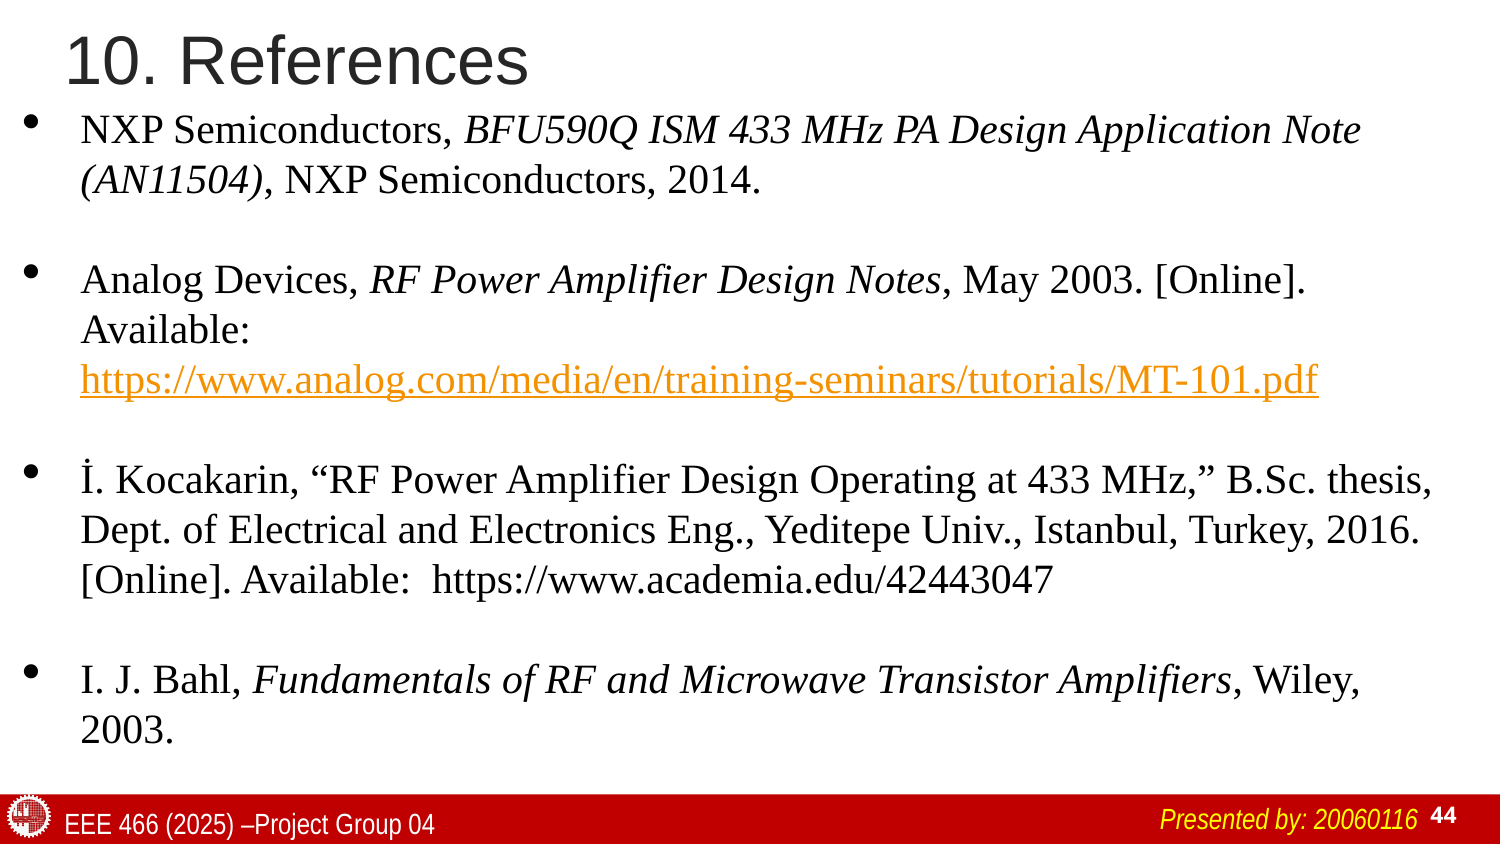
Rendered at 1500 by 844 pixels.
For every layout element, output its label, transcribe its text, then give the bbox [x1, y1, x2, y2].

text_box Presented by: 20060116 [1145, 793, 1434, 843]
title 10. References [53, 17, 1291, 94]
picture [6, 794, 54, 838]
slide_number 44 [1434, 799, 1469, 838]
text_box NXP Semiconductors, BFU590Q ISM 433 MHz PA Design Application Note (AN11504), NXP Semiconductors, 2014. Analog Devices, RF Power Amplifier Design Notes, May 2003. [Online]. Available: https://www.analog.com/media/en/training-seminars/tutorials/MT-101.pdf İ. Kocakarin, “RF Power Amplifier Design Operating at 433 MHz,” B.Sc. thesis, Dept. of Electrical and Electronics Eng., Yeditepe Univ., Istanbul, Turkey, 2016. [Online]. Available: https://www.academia.edu/42443047 I. J. Bahl, Fundamentals of RF and Microwave Transistor Amplifiers, Wiley, 2003. [9, 94, 1457, 760]
slide_number EEE 466 (2025) –Project Group 04 [53, 799, 647, 844]
